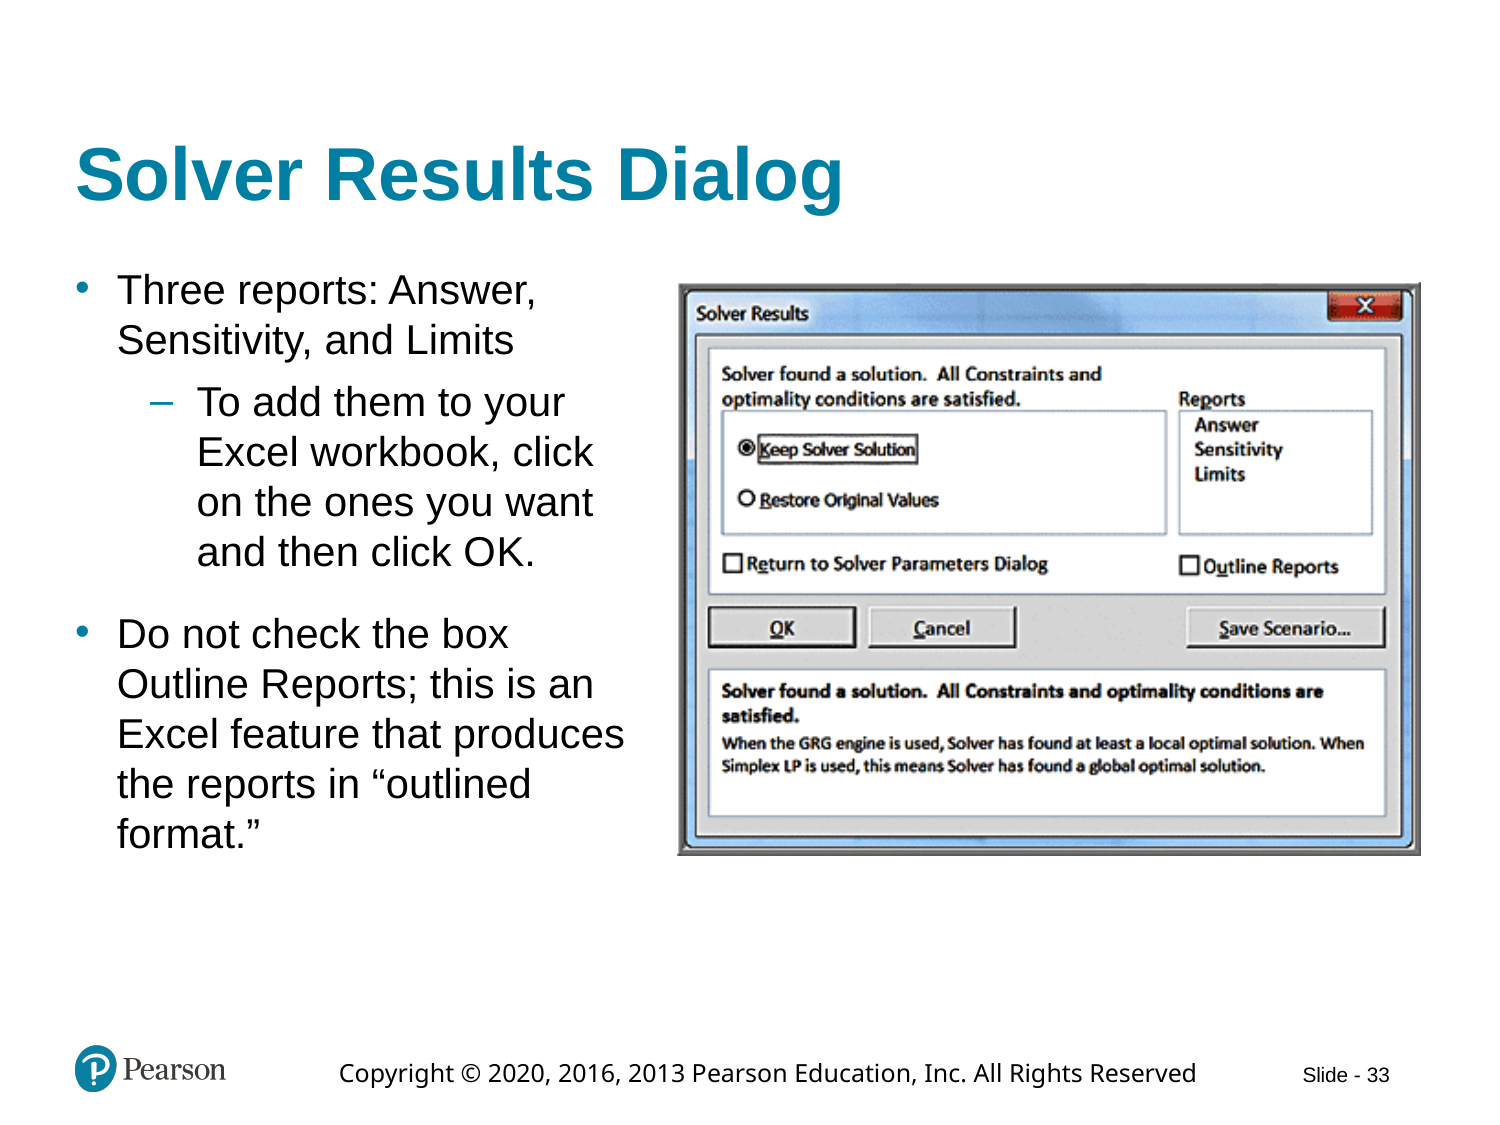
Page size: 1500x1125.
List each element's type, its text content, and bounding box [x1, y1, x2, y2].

picture [75, 1078, 86, 1092]
list Three reports: Answer, Sensitivity, and Limits To add them to your Excel workbook, click on the ones you want and then click O K. Do not check the box Outline Reports; this is an Excel feature that produces the reports in “outlined format.” [75, 262, 650, 909]
picture [83, 1054, 109, 1079]
picture [676, 282, 1421, 856]
title Solver Results Dialog [75, 35, 1425, 216]
picture [101, 1045, 226, 1092]
picture [75, 1045, 90, 1061]
